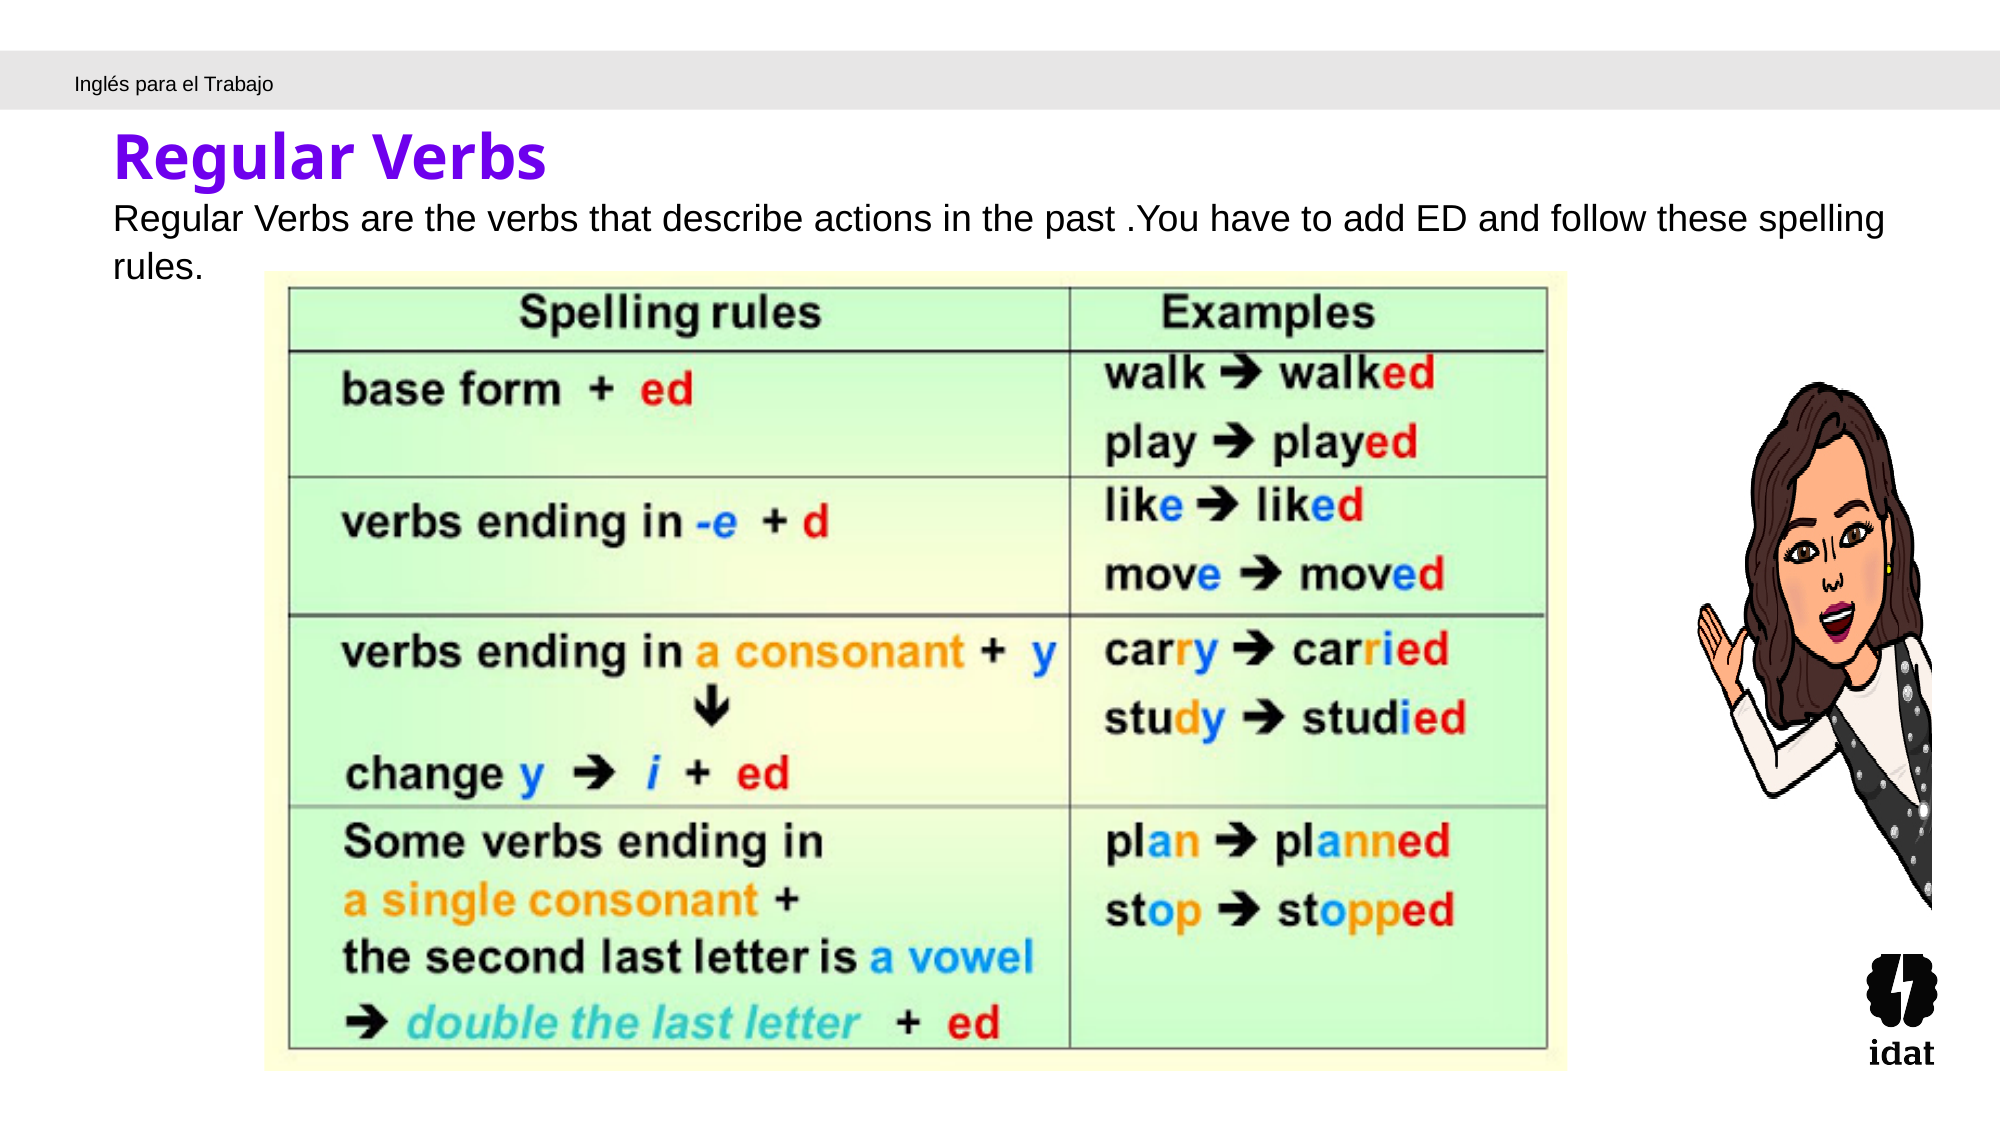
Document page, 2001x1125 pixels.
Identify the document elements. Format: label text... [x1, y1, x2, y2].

text_box Regular Verbs are the verbs that describe actions in the past .You have to add ED and follow these spelling rules. [102, 190, 1923, 354]
list Regular Verbs [96, 125, 995, 204]
list Inglés para el Trabajo [74, 58, 690, 106]
picture [264, 271, 1938, 1071]
